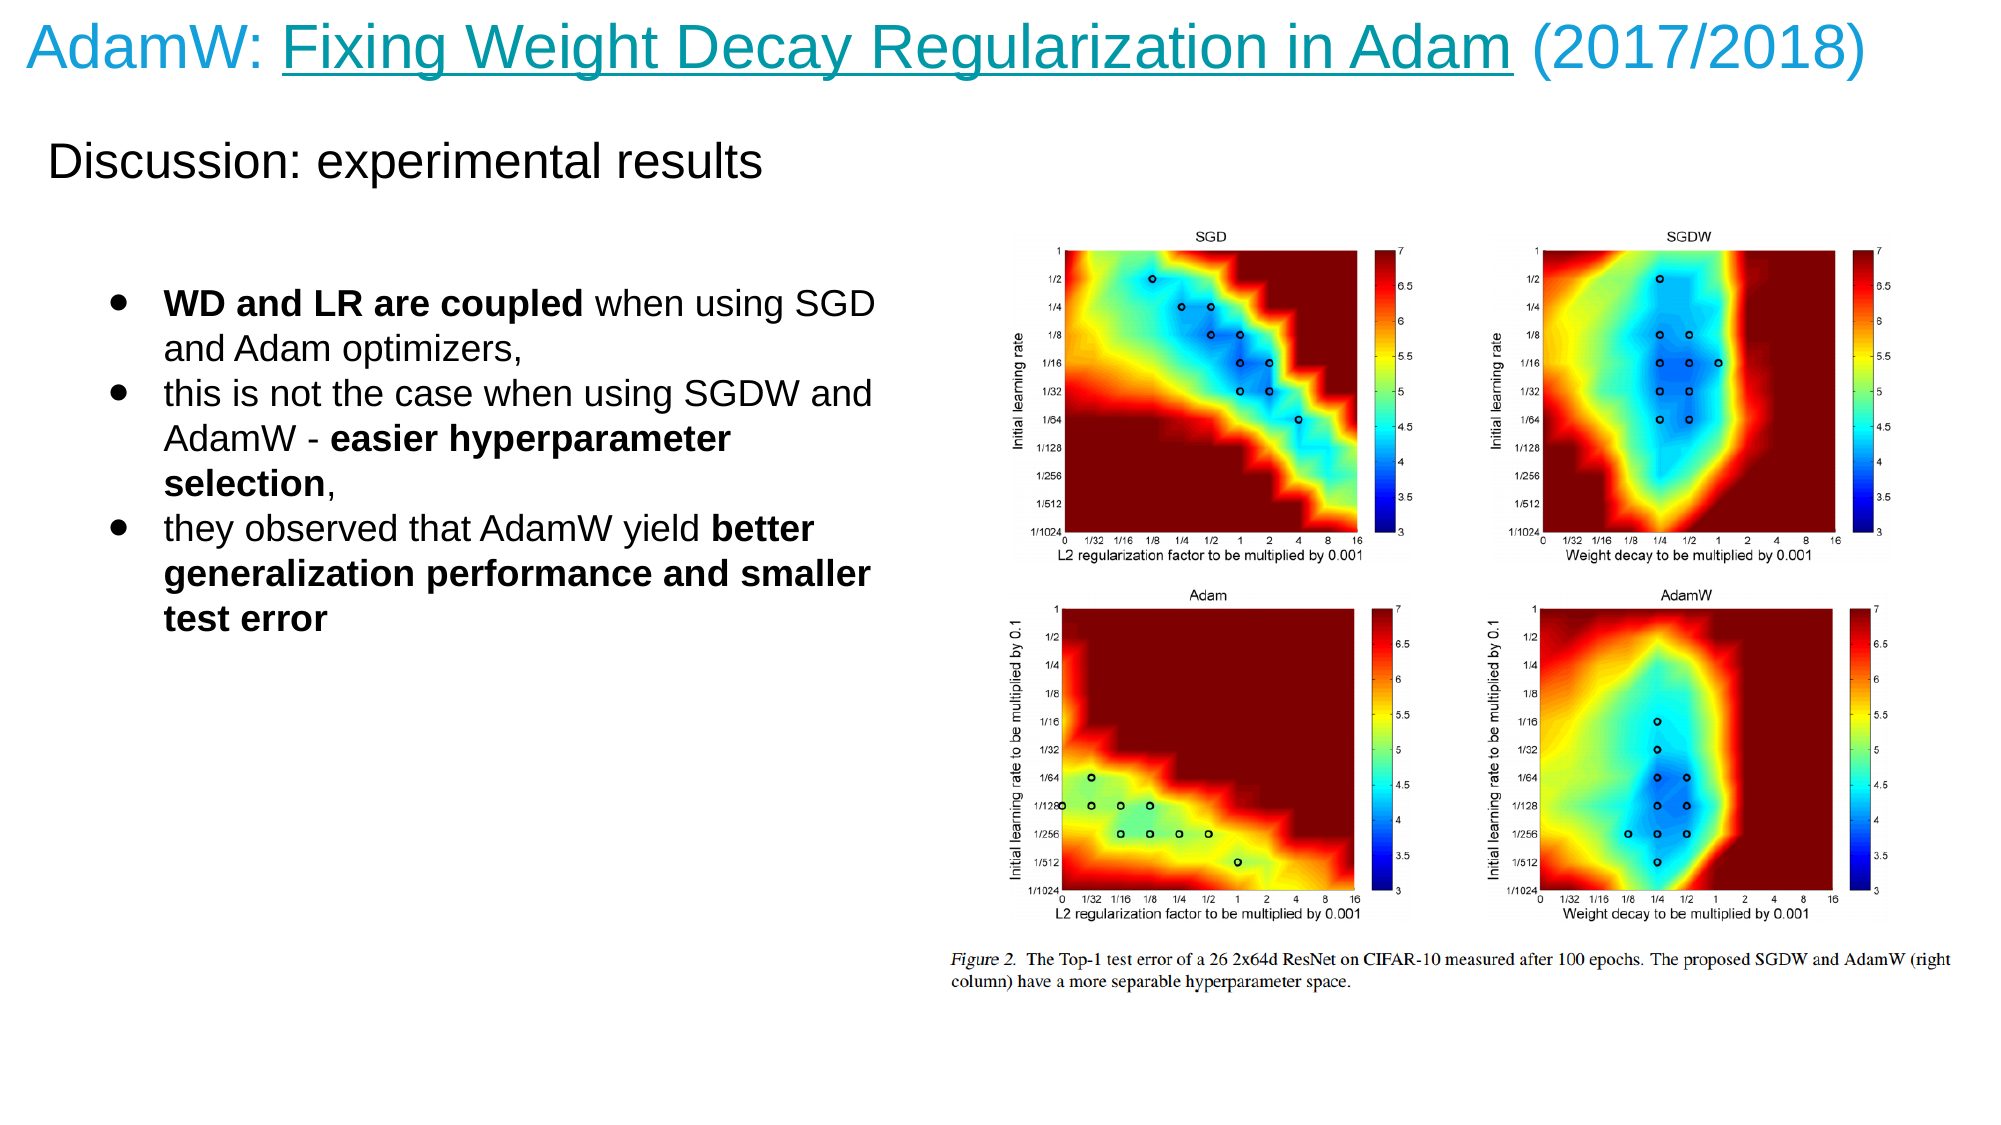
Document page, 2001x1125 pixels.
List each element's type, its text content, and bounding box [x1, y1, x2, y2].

title AdamW: Fixing Weight Decay Regularization in Adam (2017/2018) [11, 37, 1944, 126]
picture [918, 217, 1973, 1000]
text_box Discussion: experimental results [32, 113, 1871, 256]
text_box WD and LR are coupled when using SGD and Adam optimizers, this is not the case when using SGDW and AdamW - easier hyperparameter selection, they observed that AdamW yield better generalization performance and smaller test error [73, 263, 912, 704]
